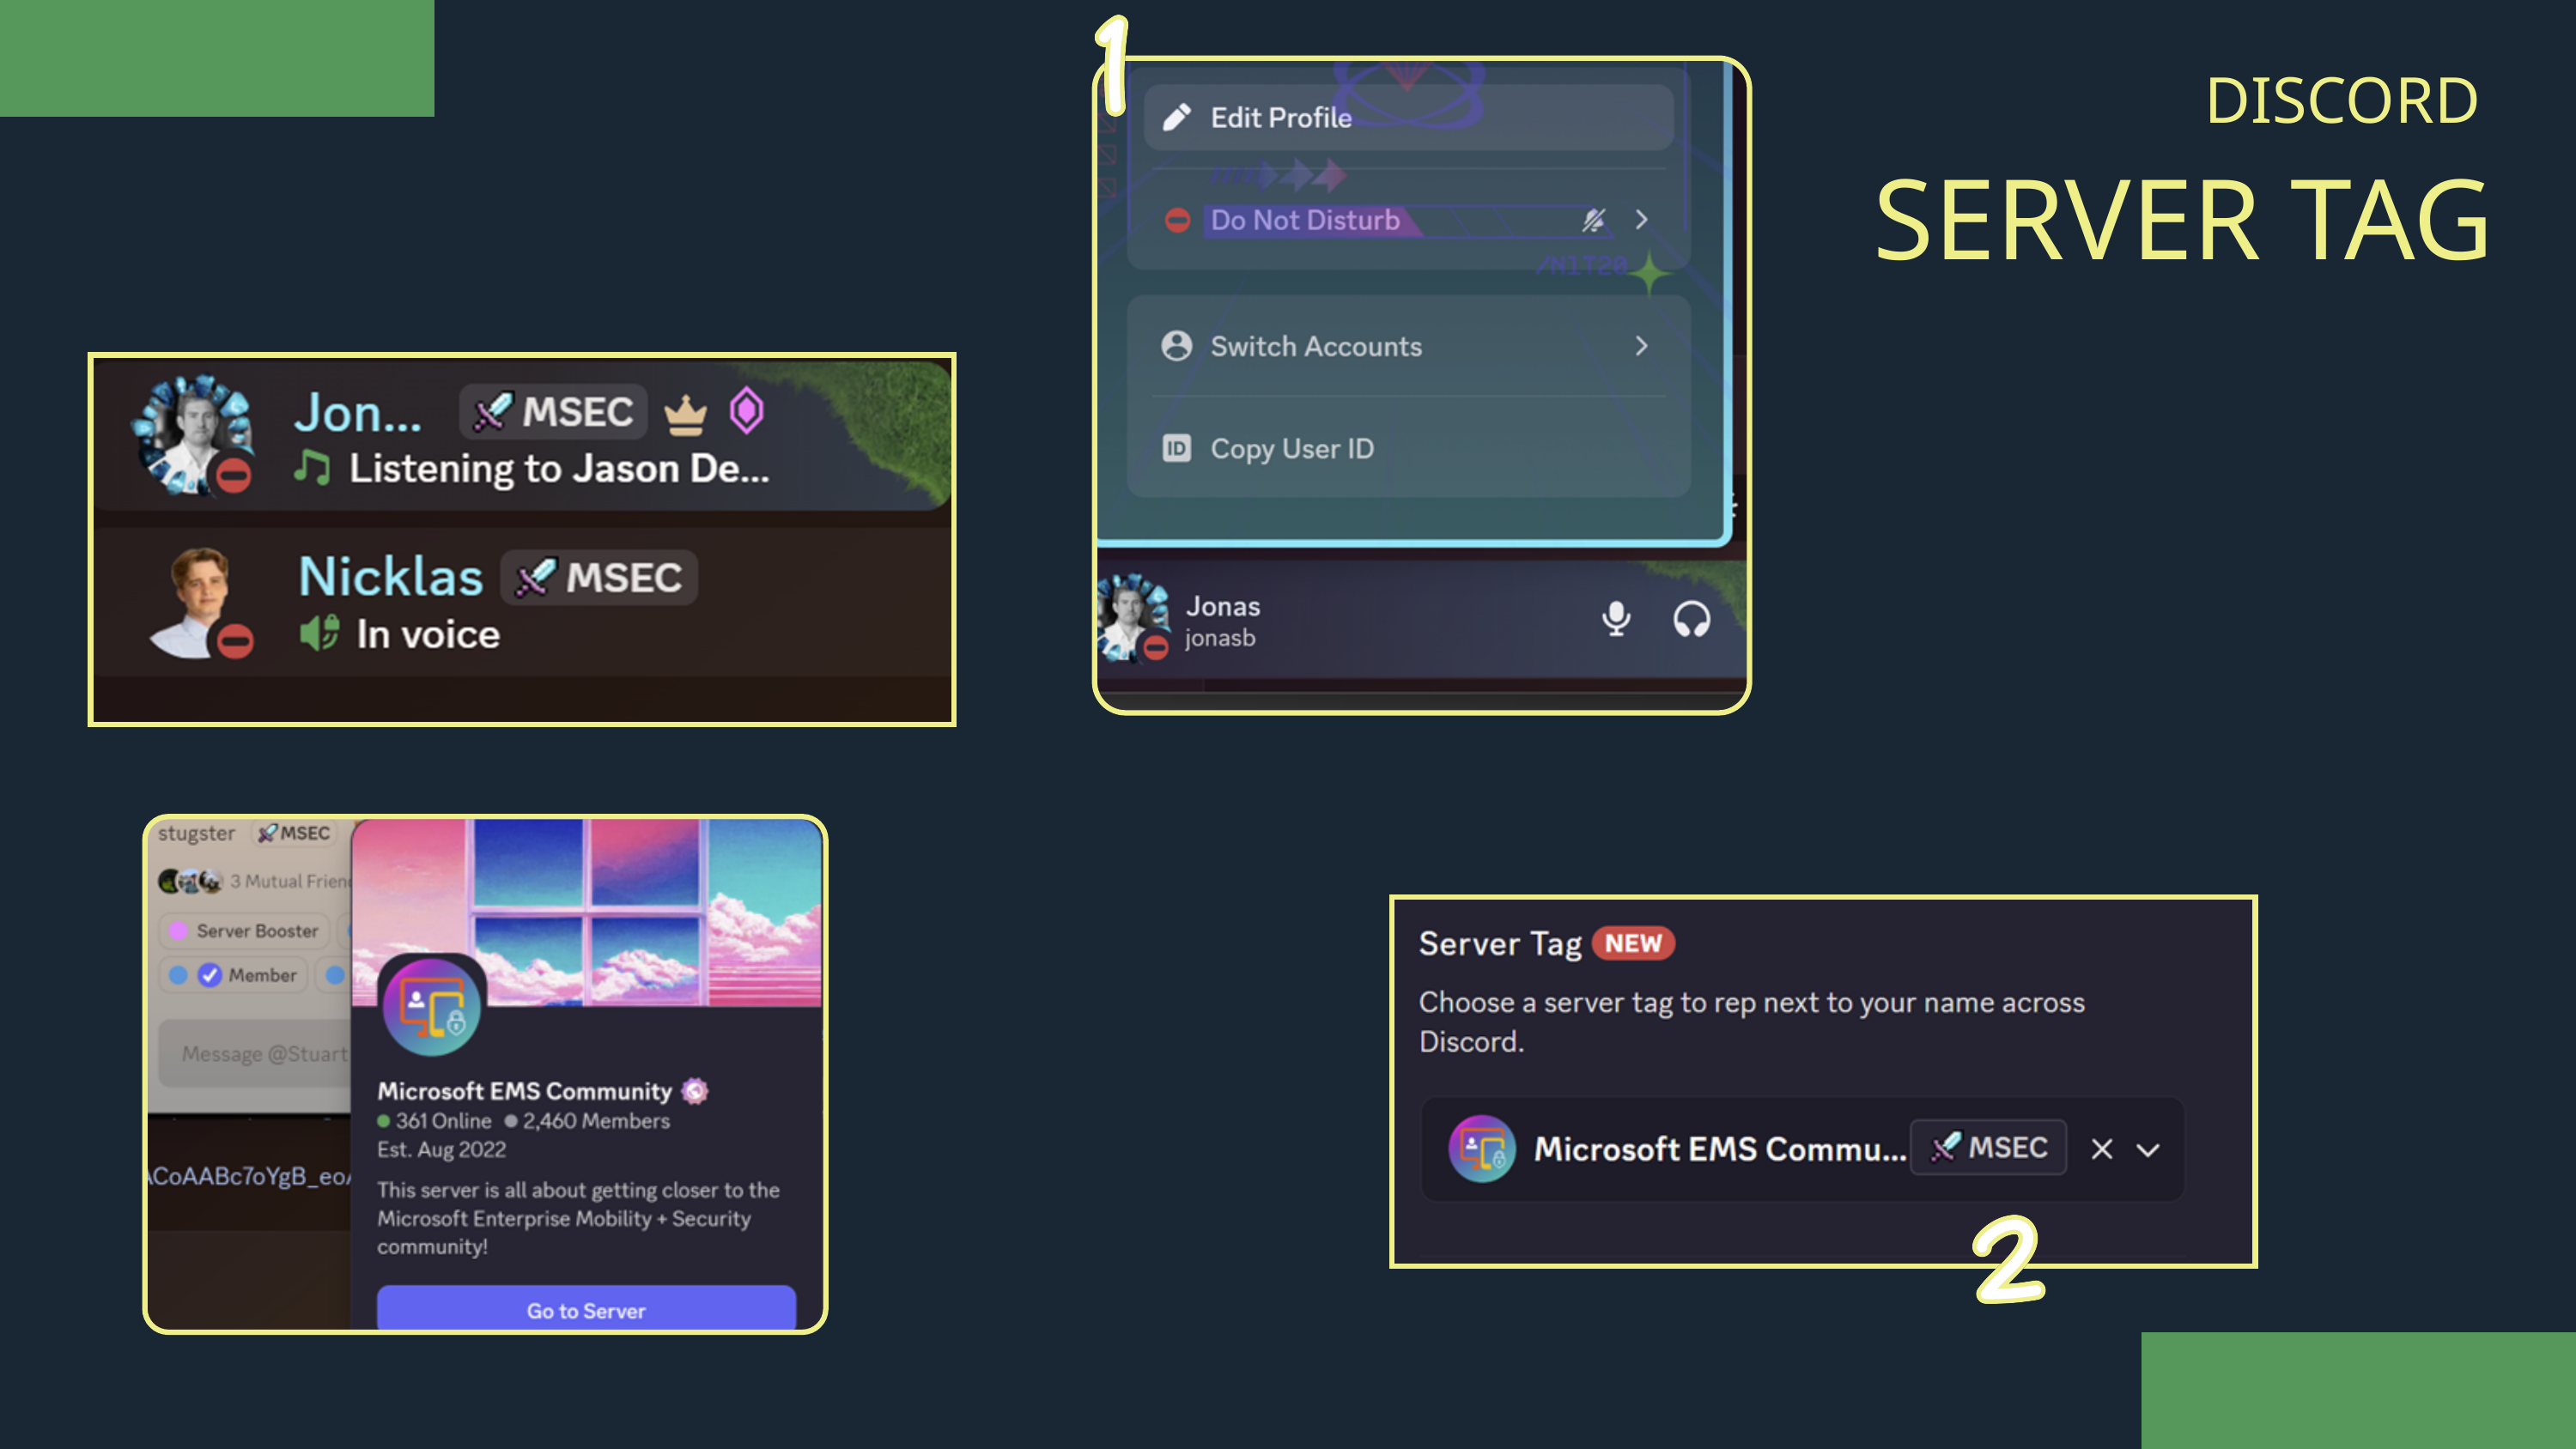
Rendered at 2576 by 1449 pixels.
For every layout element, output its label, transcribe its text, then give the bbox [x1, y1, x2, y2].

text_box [1391, 896, 2256, 1267]
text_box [0, 0, 435, 117]
text_box [1971, 1274, 2046, 1304]
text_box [90, 355, 955, 724]
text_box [1094, 58, 1750, 713]
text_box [144, 815, 826, 1333]
text_box [1094, 15, 1129, 58]
text_box DISCORD [2030, 47, 2481, 126]
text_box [2141, 1331, 2576, 1449]
text_box SERVER TAG [1753, 126, 2494, 282]
